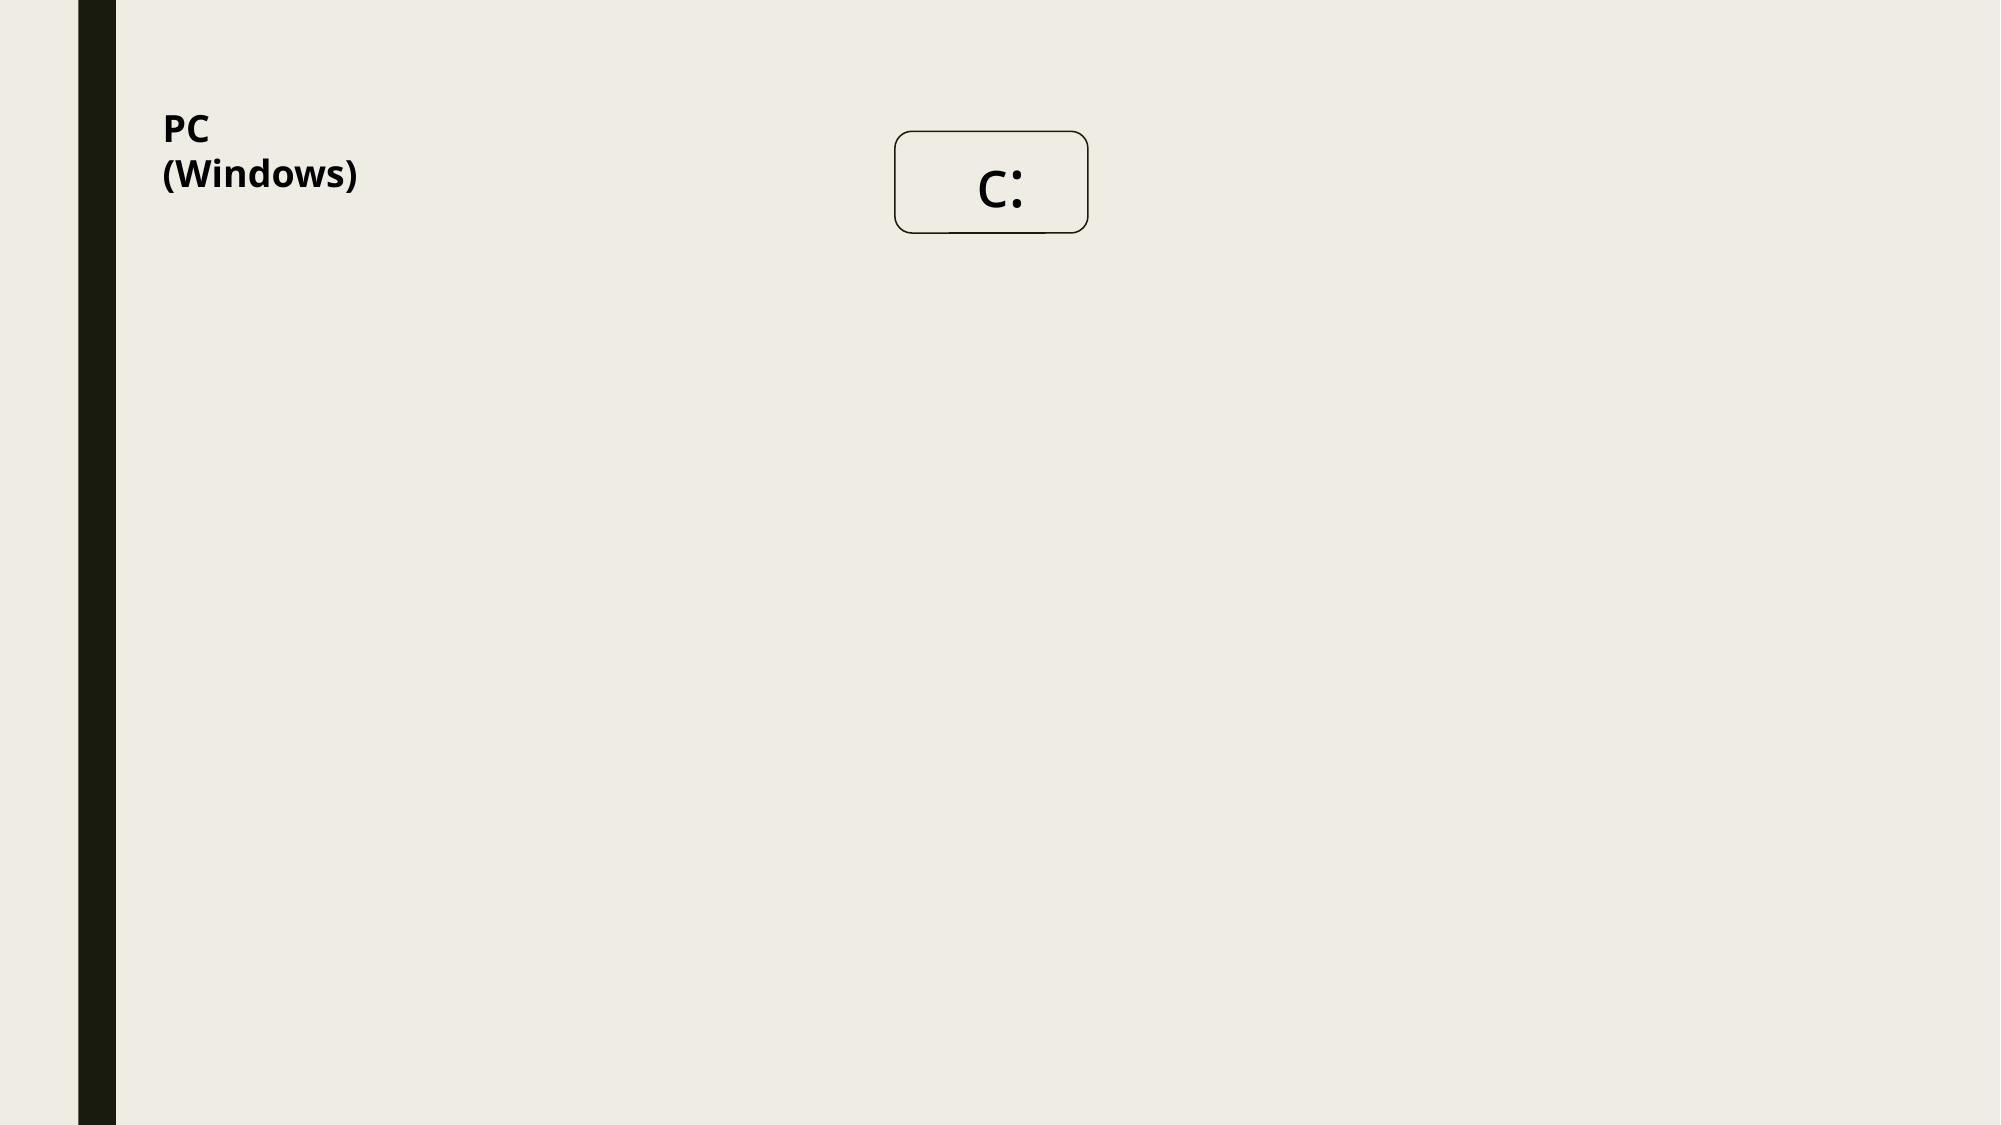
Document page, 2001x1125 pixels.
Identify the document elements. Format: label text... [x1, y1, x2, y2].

text_box c: [956, 120, 1070, 177]
text_box [894, 131, 1088, 234]
text_box PC (Windows) [147, 97, 408, 203]
